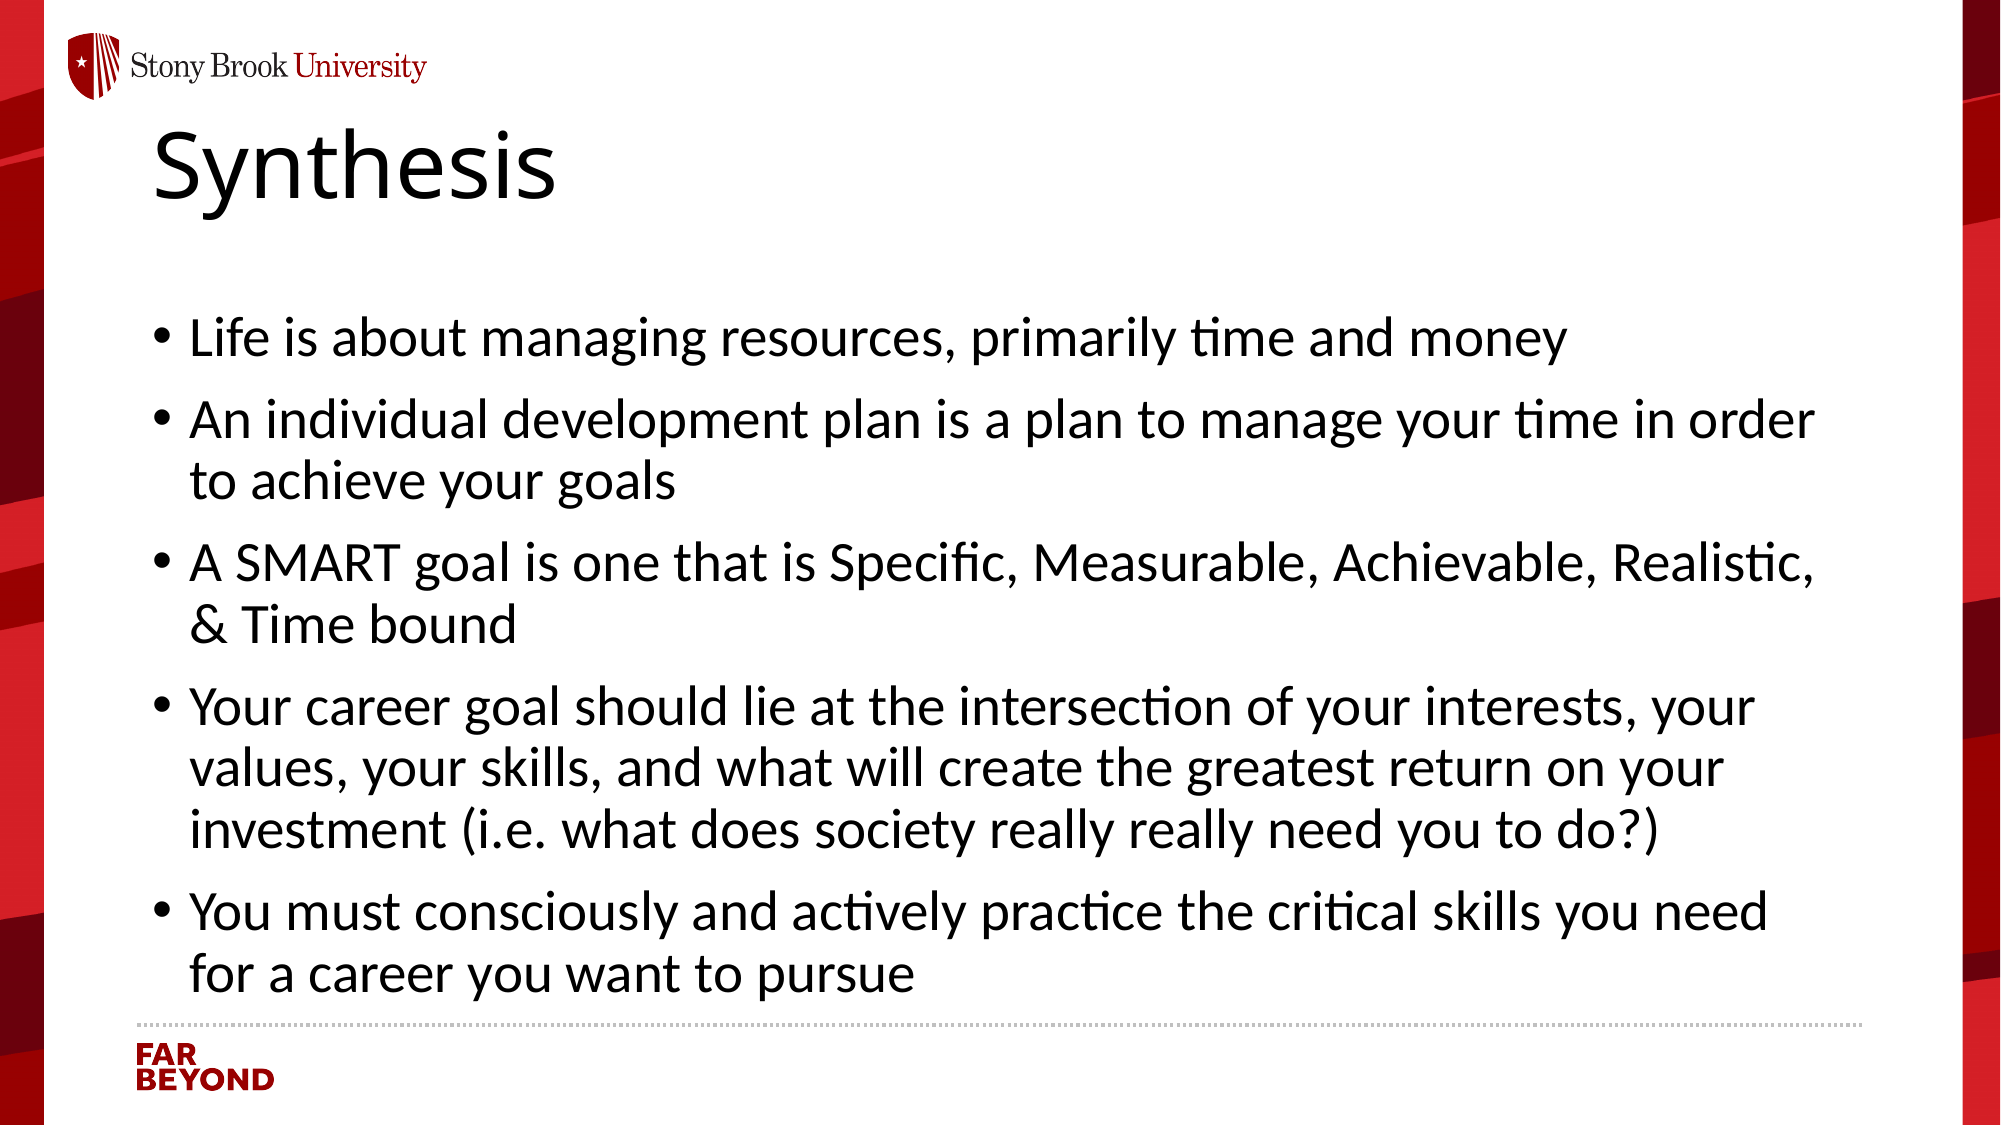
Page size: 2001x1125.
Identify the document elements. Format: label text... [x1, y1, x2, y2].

list Life is about managing resources, primarily time and money An individual development plan is a plan to manage your time in order to achieve your goals A SMART goal is one that is Specific, Measurable, Achievable, Realistic, & Time bound Your career goal should lie at the intersection of your interests, your values, your skills, and what will create the greatest return on your investment (i.e. what does society really really need you to do?) You must consciously and actively practice the critical skills you need for a career you want to pursue [137, 299, 1863, 1014]
picture [137, 1043, 274, 1091]
title Synthesis [137, 59, 1863, 278]
picture [68, 33, 427, 100]
picture [0, 0, 44, 1125]
picture [1963, 0, 2001, 1125]
